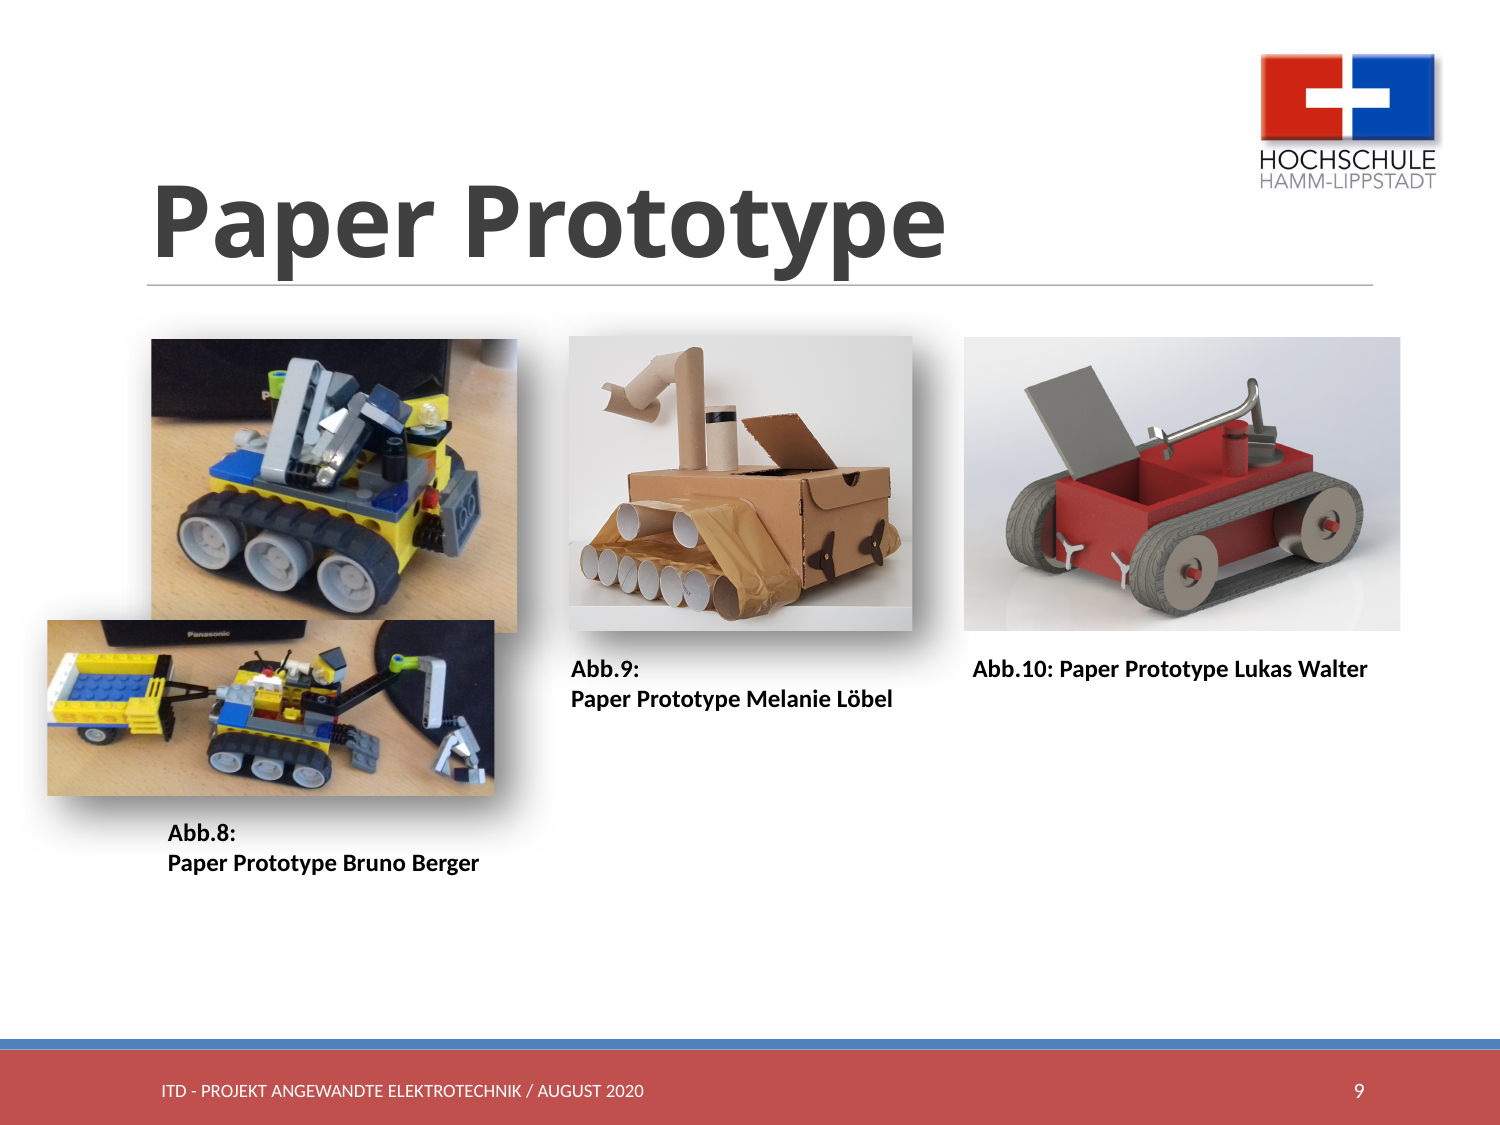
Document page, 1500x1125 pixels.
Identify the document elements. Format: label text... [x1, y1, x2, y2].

text_box ITD - Projekt angewandte Elektrotechnik / August 2020 [105, 1059, 700, 1120]
text_box 9 [1218, 1059, 1380, 1120]
picture [963, 337, 1401, 632]
picture [568, 336, 913, 632]
picture [47, 338, 518, 796]
text_box Paper Prototype [134, 47, 1373, 285]
picture [1373, 50, 1443, 192]
text_box Abb.10: Paper Prototype Lukas Walter [957, 645, 1384, 691]
text_box Abb.8: Paper Prototype Bruno Berger [153, 808, 496, 884]
text_box Abb.9: Paper Prototype Melanie Löbel [556, 645, 915, 721]
